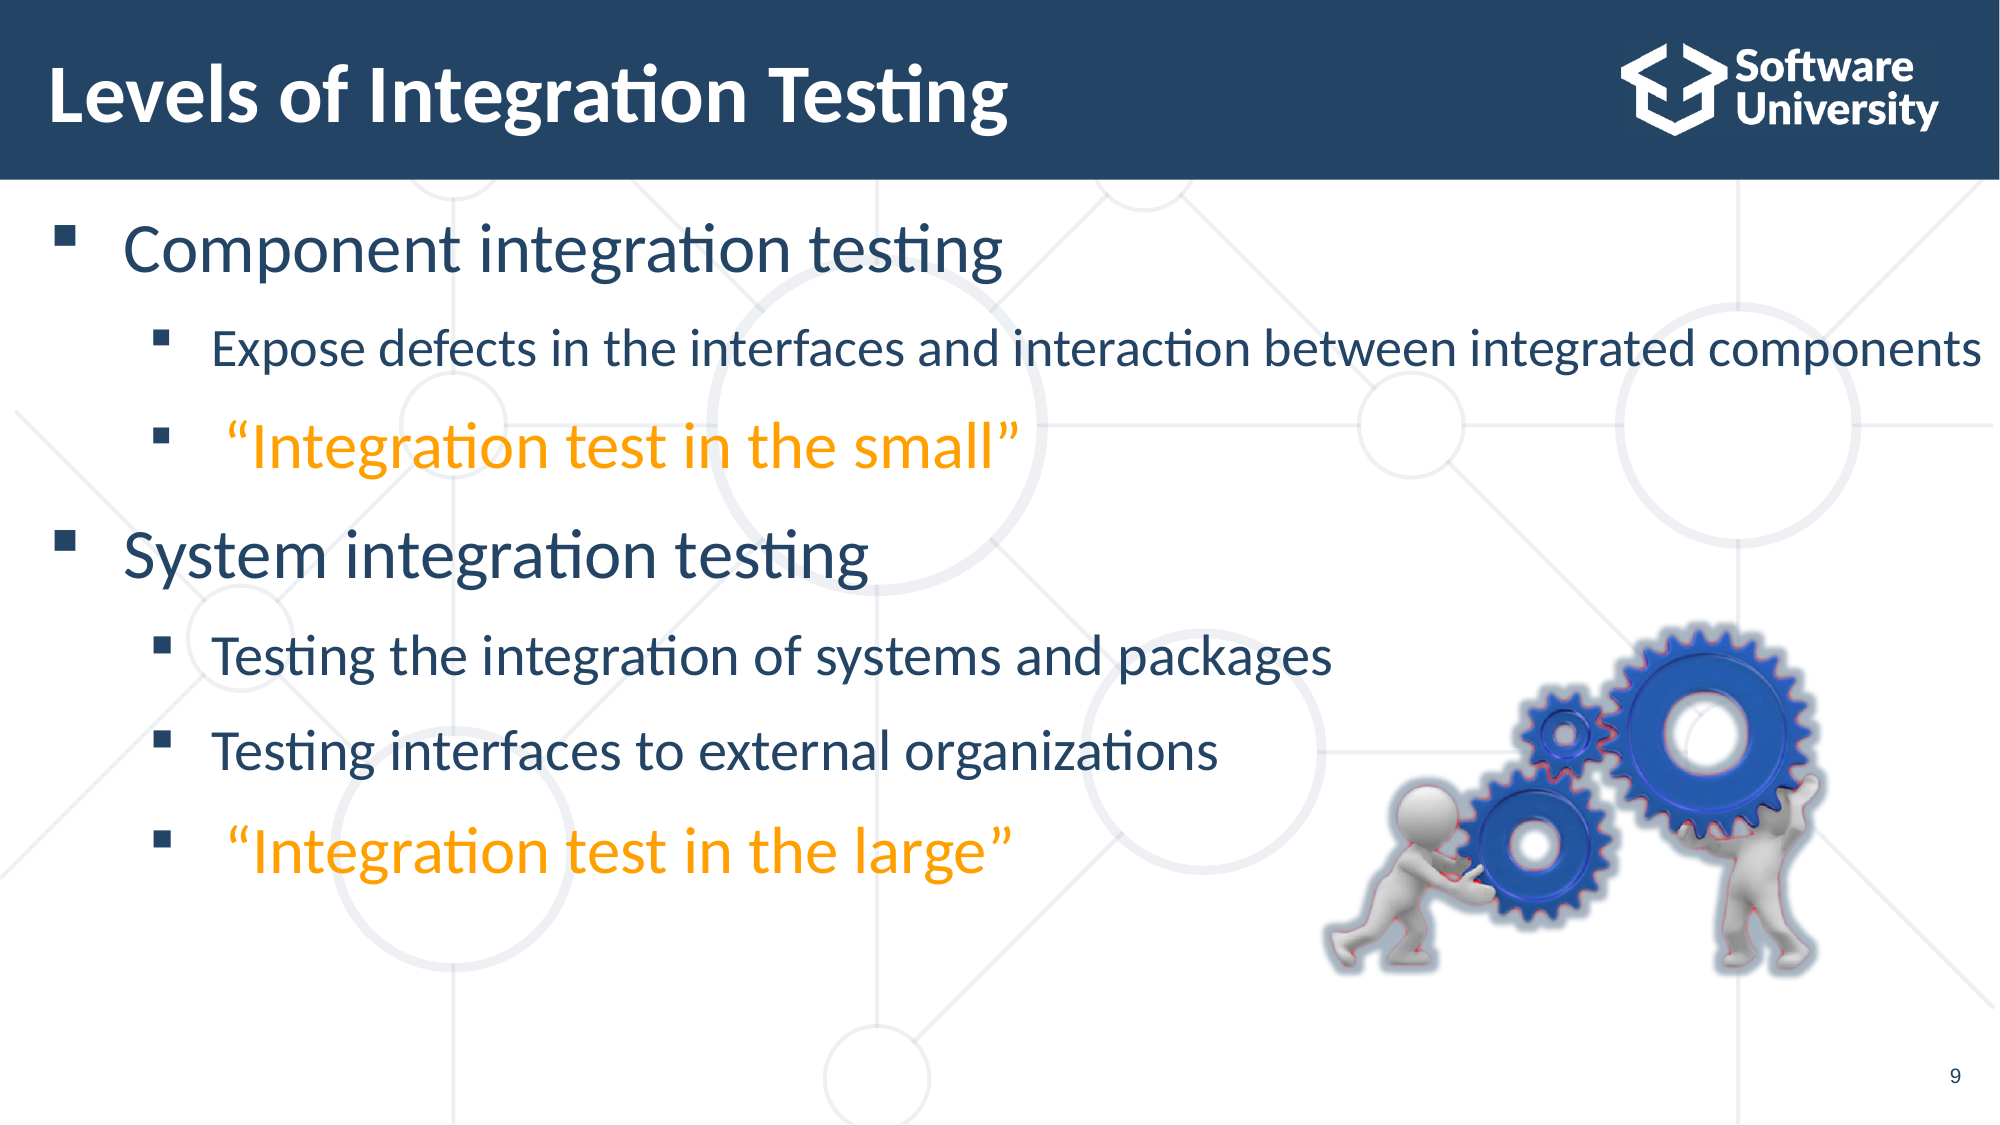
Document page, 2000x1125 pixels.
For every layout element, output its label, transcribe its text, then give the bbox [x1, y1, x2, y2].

picture [1324, 622, 1824, 975]
list Component integration testing Expose defects in the interfaces and interaction between integrated components “Integration test in the small” System integration testing Testing the integration of systems and packages Testing interfaces to external organizations “Integration test in the large” [31, 196, 2000, 1050]
title Levels of Integration Testing [31, 16, 1591, 162]
slide_number 9 [1896, 1049, 1968, 1101]
picture [1621, 43, 1939, 136]
